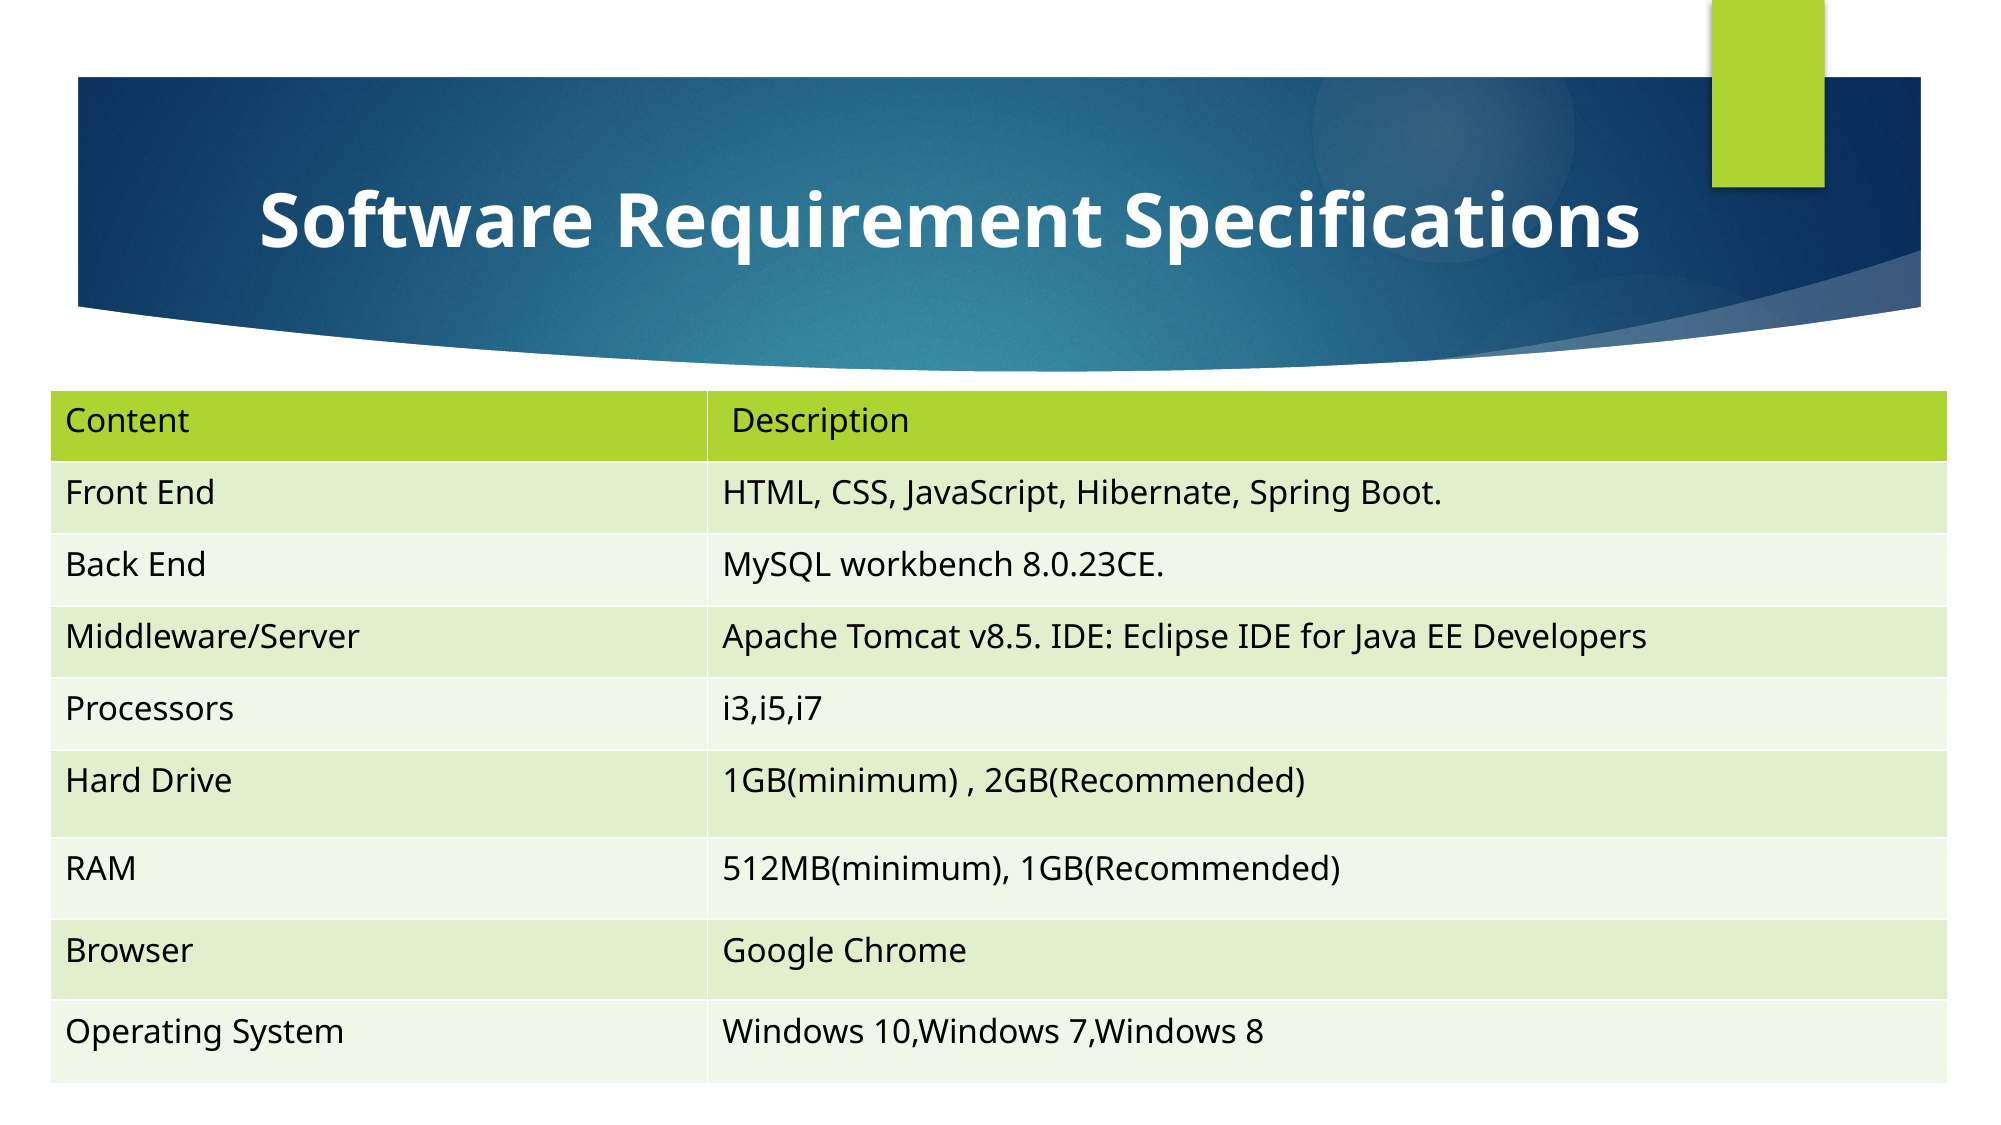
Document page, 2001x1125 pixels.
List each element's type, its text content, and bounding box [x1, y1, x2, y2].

table_cell Windows 10,Windows 7,Windows 8 [708, 1001, 1947, 1083]
table_cell Processors [51, 679, 707, 749]
table_header Description [708, 391, 1947, 461]
table_cell 512MB(minimum), 1GB(Recommended) [708, 839, 1947, 918]
table_cell 1GB(minimum) , 2GB(Recommended) [708, 751, 1947, 837]
table_header Content [51, 391, 707, 461]
table_cell Hard Drive [51, 751, 707, 837]
table_cell Google Chrome [708, 920, 1947, 999]
table_cell Front End [51, 463, 707, 533]
table_cell RAM [51, 839, 707, 918]
table_cell Middleware/Server [51, 607, 707, 677]
table_cell Operating System [51, 1001, 707, 1083]
table_cell i3,i5,i7 [708, 679, 1947, 749]
table_cell Back End [51, 535, 707, 605]
table_cell HTML, CSS, JavaScript, Hibernate, Spring Boot. [708, 463, 1947, 533]
table_cell Browser [51, 920, 707, 999]
title Software Requirement Specifications [244, 159, 1682, 276]
table_cell MySQL workbench 8.0.23CE. [708, 535, 1947, 605]
table_cell Apache Tomcat v8.5. IDE: Eclipse IDE for Java EE Developers [708, 607, 1947, 677]
